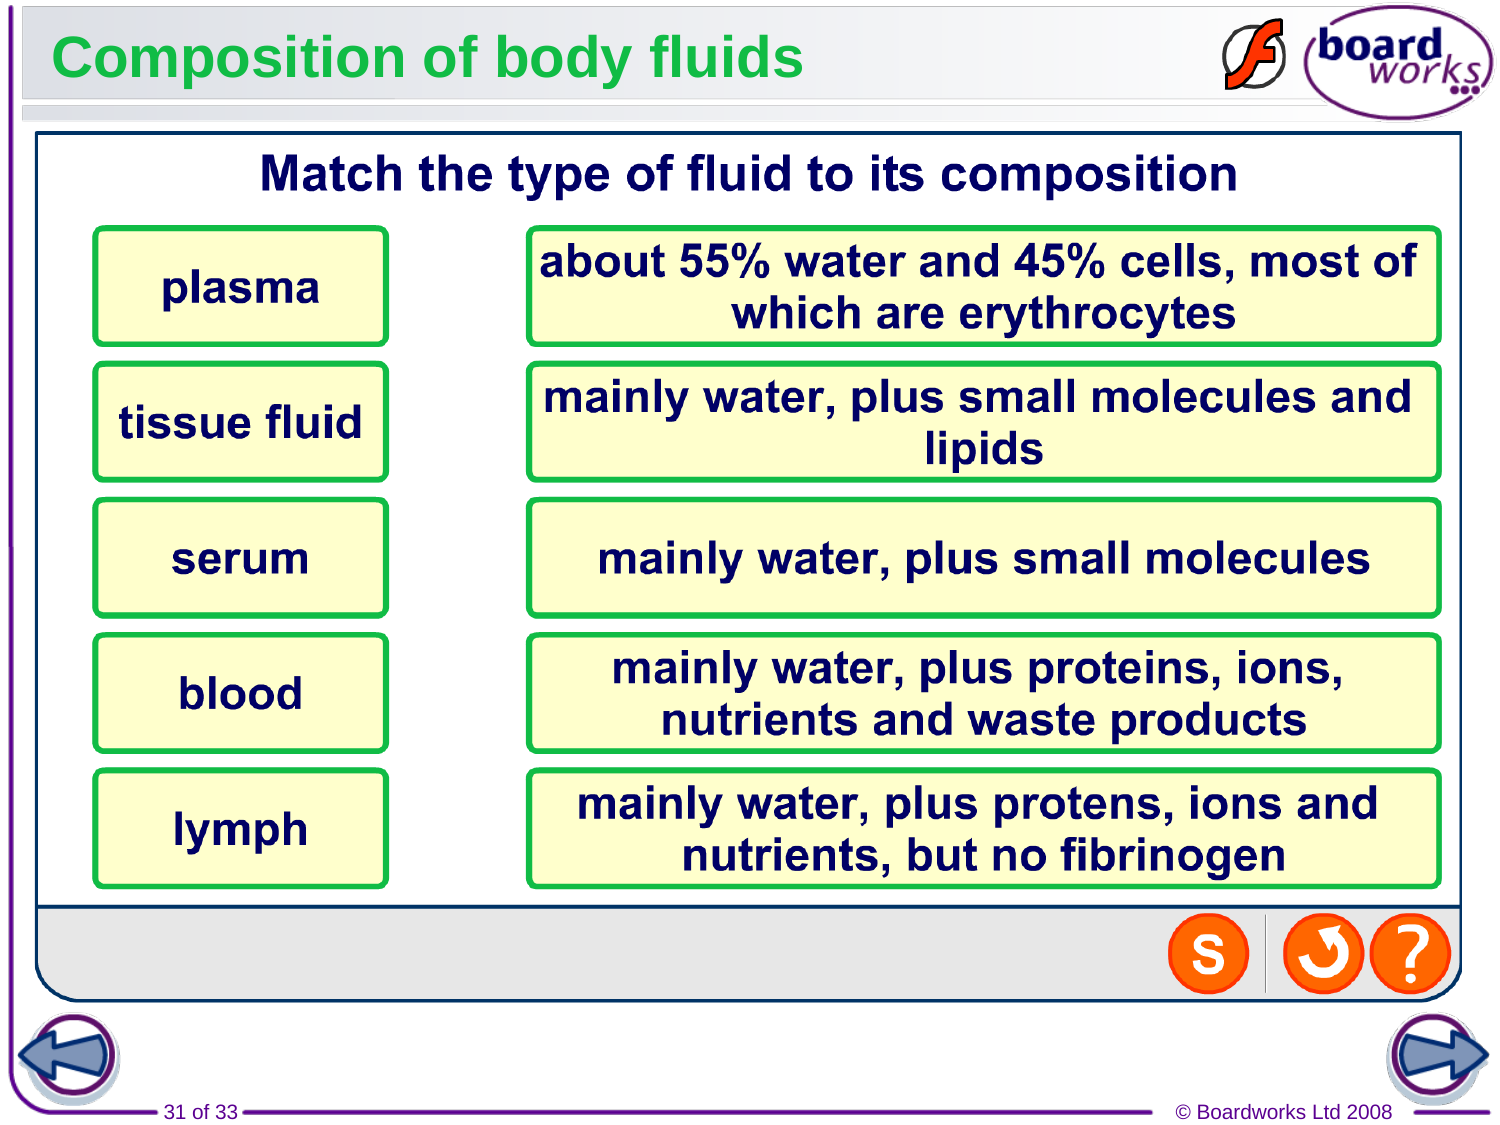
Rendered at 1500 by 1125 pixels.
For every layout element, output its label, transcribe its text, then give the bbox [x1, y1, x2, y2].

picture [0, 0, 1500, 1125]
title Composition of body fluids [36, 8, 1225, 100]
